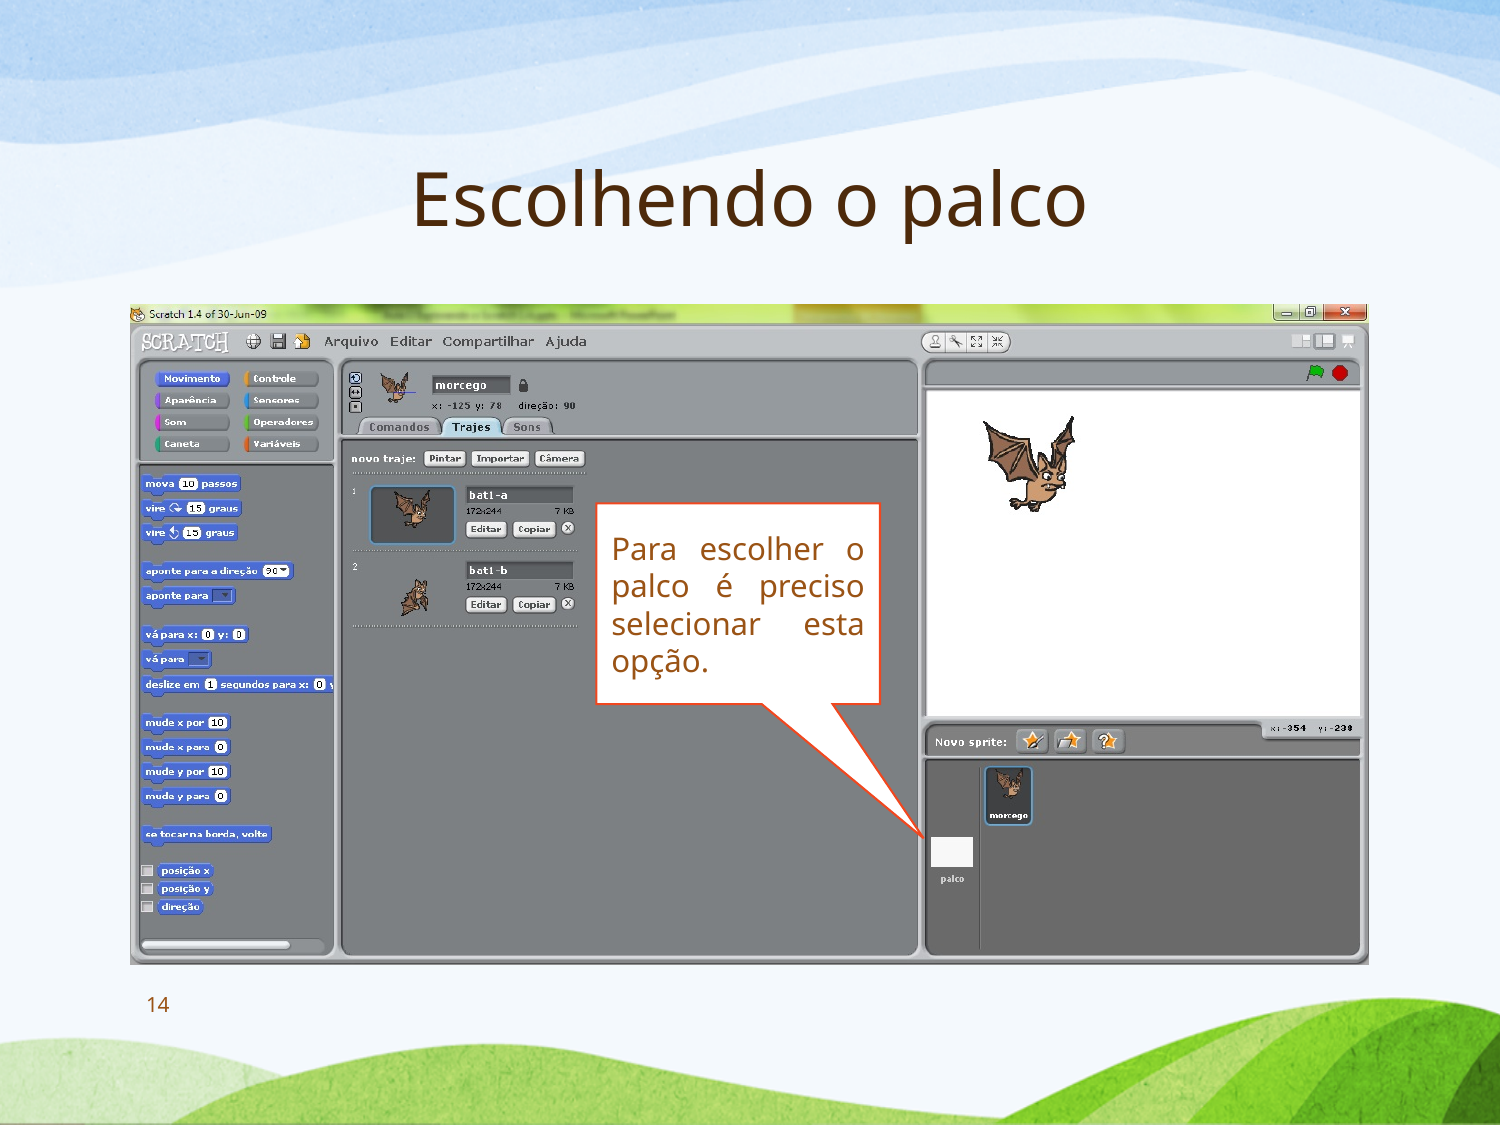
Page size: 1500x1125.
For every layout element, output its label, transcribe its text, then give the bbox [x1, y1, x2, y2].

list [130, 304, 1369, 965]
picture [0, 0, 1500, 1125]
slide_number 14 [131, 987, 225, 1025]
title Escolhendo o palco [131, 50, 1369, 250]
